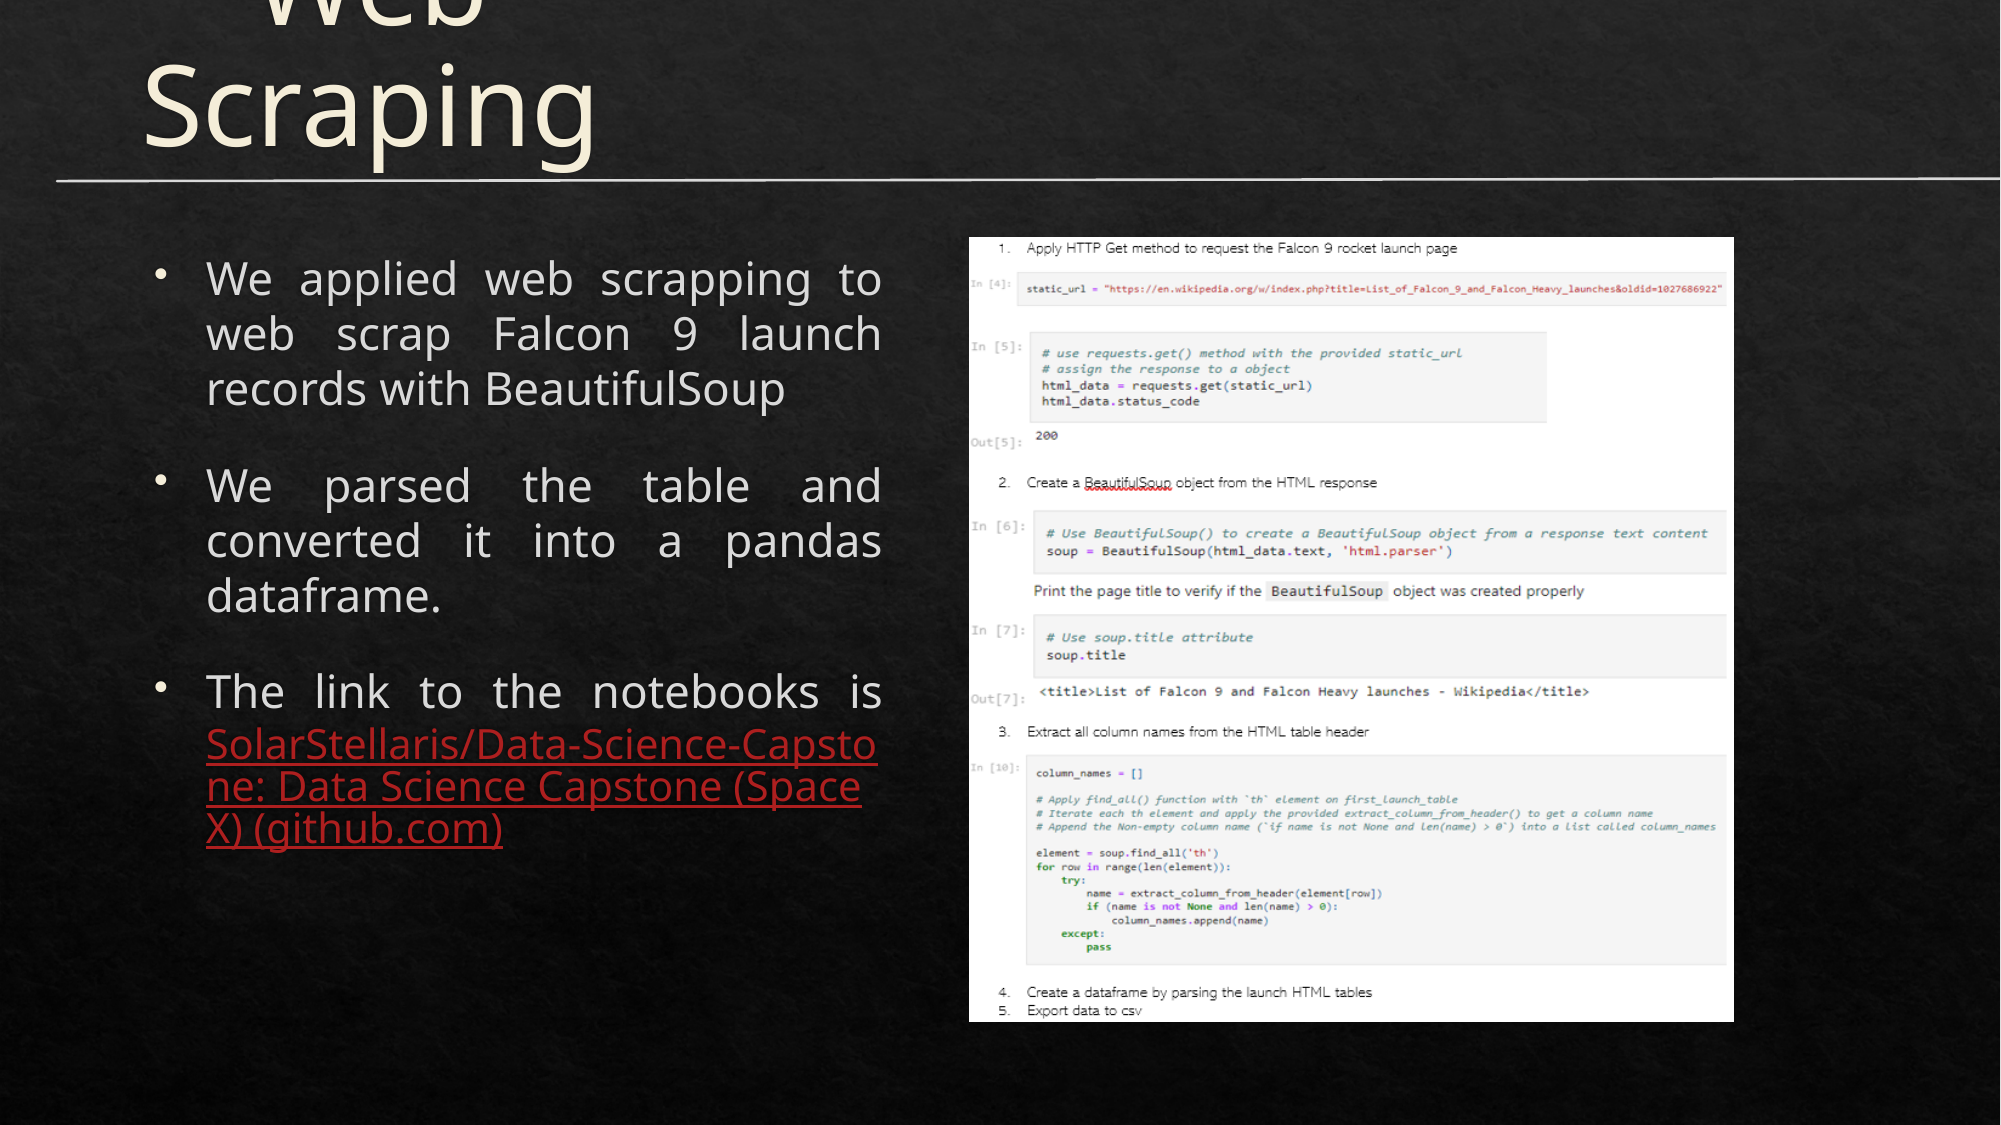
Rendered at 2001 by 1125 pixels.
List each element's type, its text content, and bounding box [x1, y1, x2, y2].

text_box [56, 178, 2000, 182]
title Web Scraping [2, 31, 740, 179]
picture [969, 237, 1734, 1022]
text_box We applied web scrapping to web scrap Falcon 9 launch records with BeautifulSoup We parsed the table and converted it into a pandas dataframe. The link to the notebooks is SolarStellaris/Data-Science-Capstone: Data Science Capstone (SpaceX) (github.com) [134, 242, 899, 1012]
